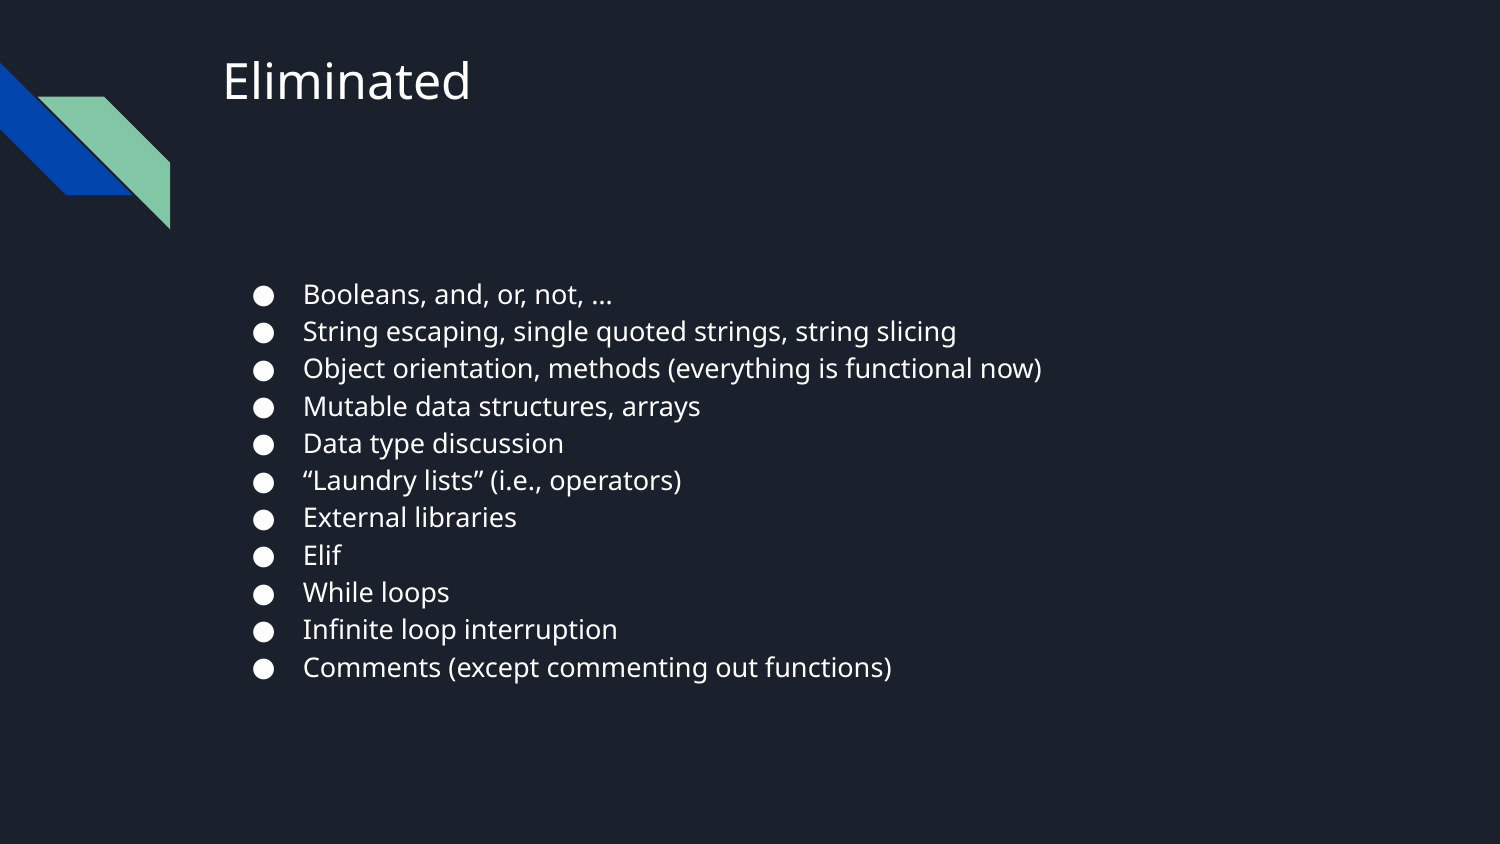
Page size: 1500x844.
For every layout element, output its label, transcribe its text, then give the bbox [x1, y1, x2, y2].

title Eliminated [207, 34, 1363, 149]
list Booleans, and, or, not, … String escaping, single quoted strings, string slicing Object orientation, methods (everything is functional now) Mutable data structures, arrays Data type discussion “Laundry lists” (i.e., operators) External libraries Elif While loops Infinite loop interruption Comments (except commenting out functions) [212, 257, 1368, 735]
